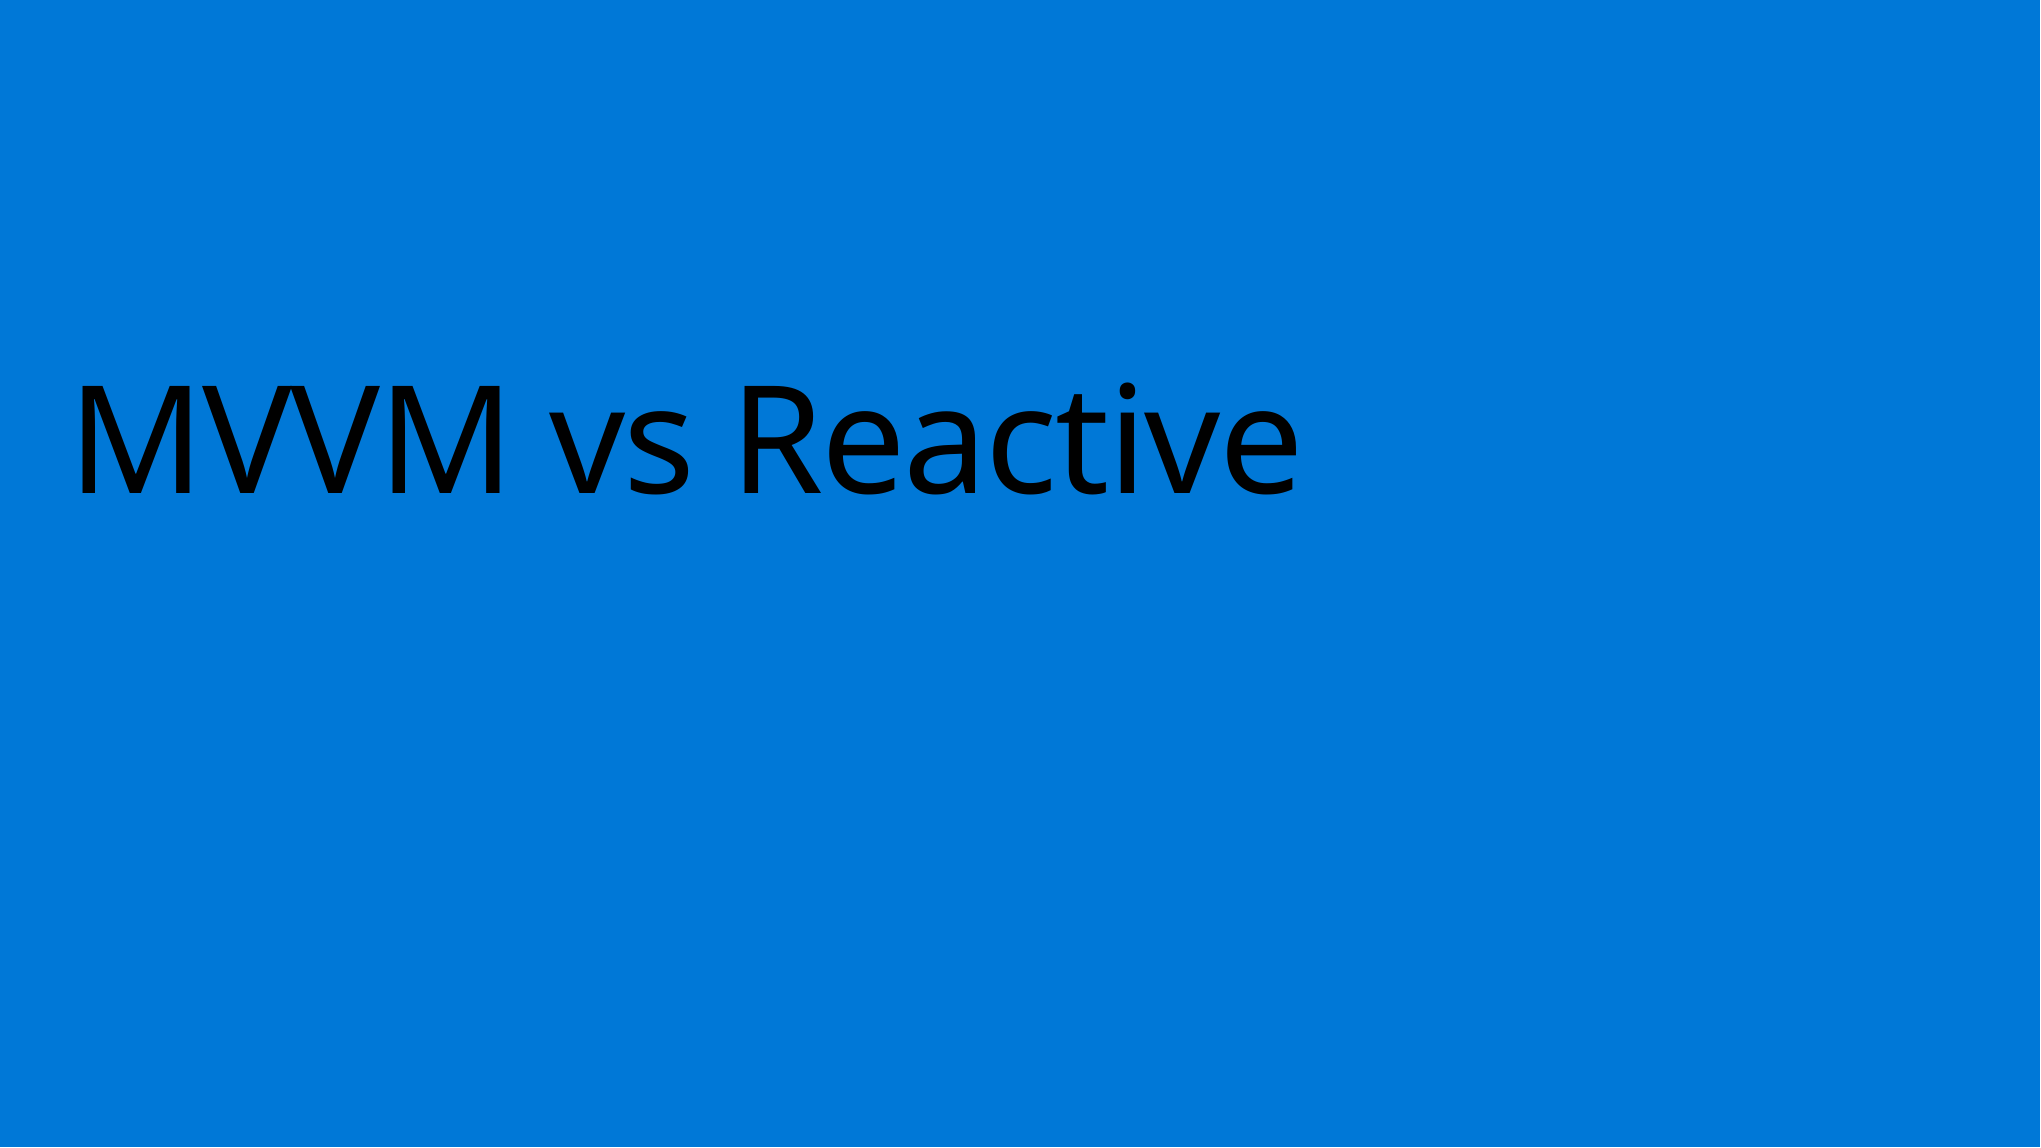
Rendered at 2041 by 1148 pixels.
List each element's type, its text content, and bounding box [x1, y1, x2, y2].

title MVVM vs Reactive [45, 348, 1695, 543]
